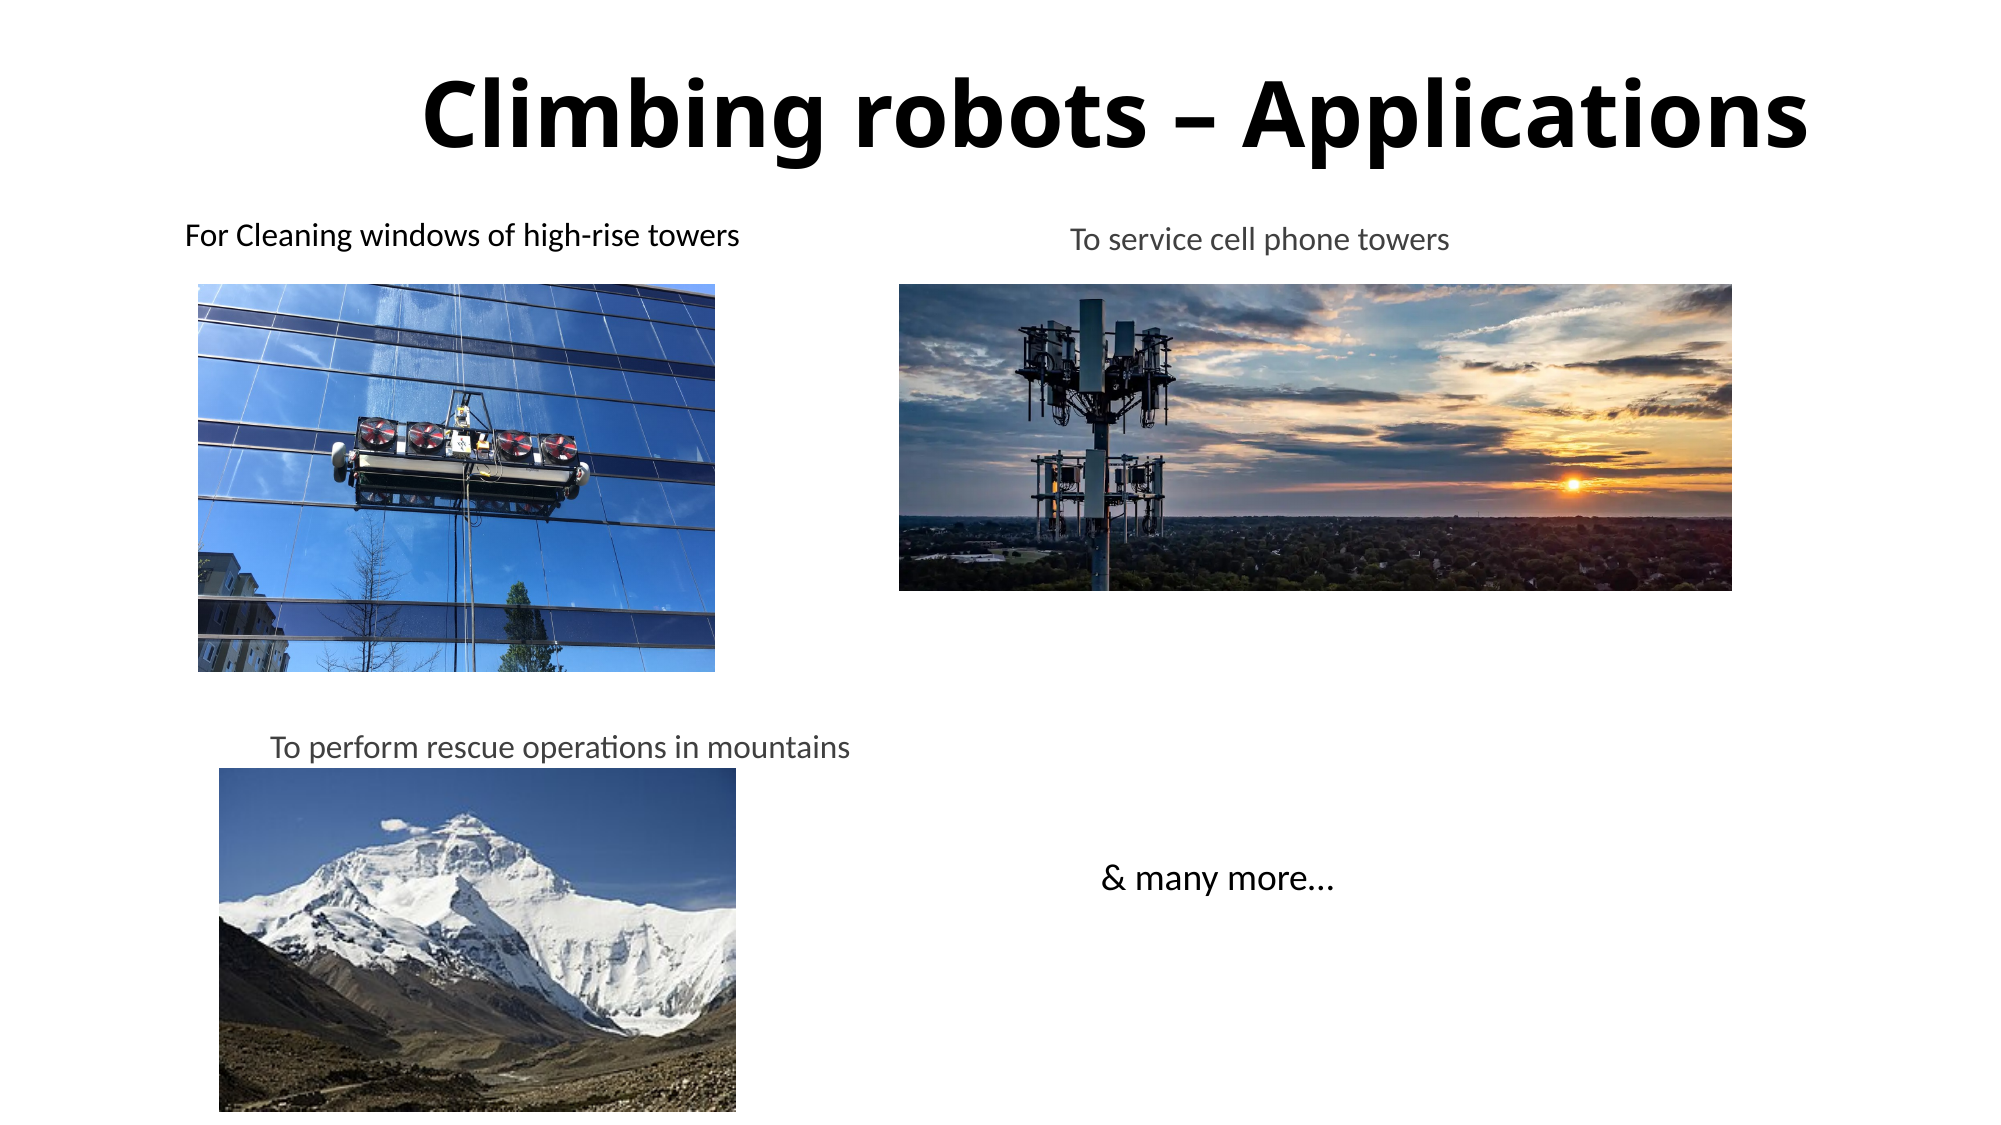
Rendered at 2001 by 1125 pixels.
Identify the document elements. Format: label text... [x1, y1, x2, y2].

picture [899, 284, 1732, 592]
title Climbing robots – Applications [405, 12, 1868, 223]
text_box To service cell phone towers [1055, 210, 1466, 265]
text_box & many more… [1086, 845, 1350, 906]
text_box To perform rescue operations in mountains [255, 717, 874, 773]
picture [198, 284, 715, 672]
list For Cleaning windows of high-rise towers [170, 210, 1732, 995]
picture [219, 768, 736, 1113]
